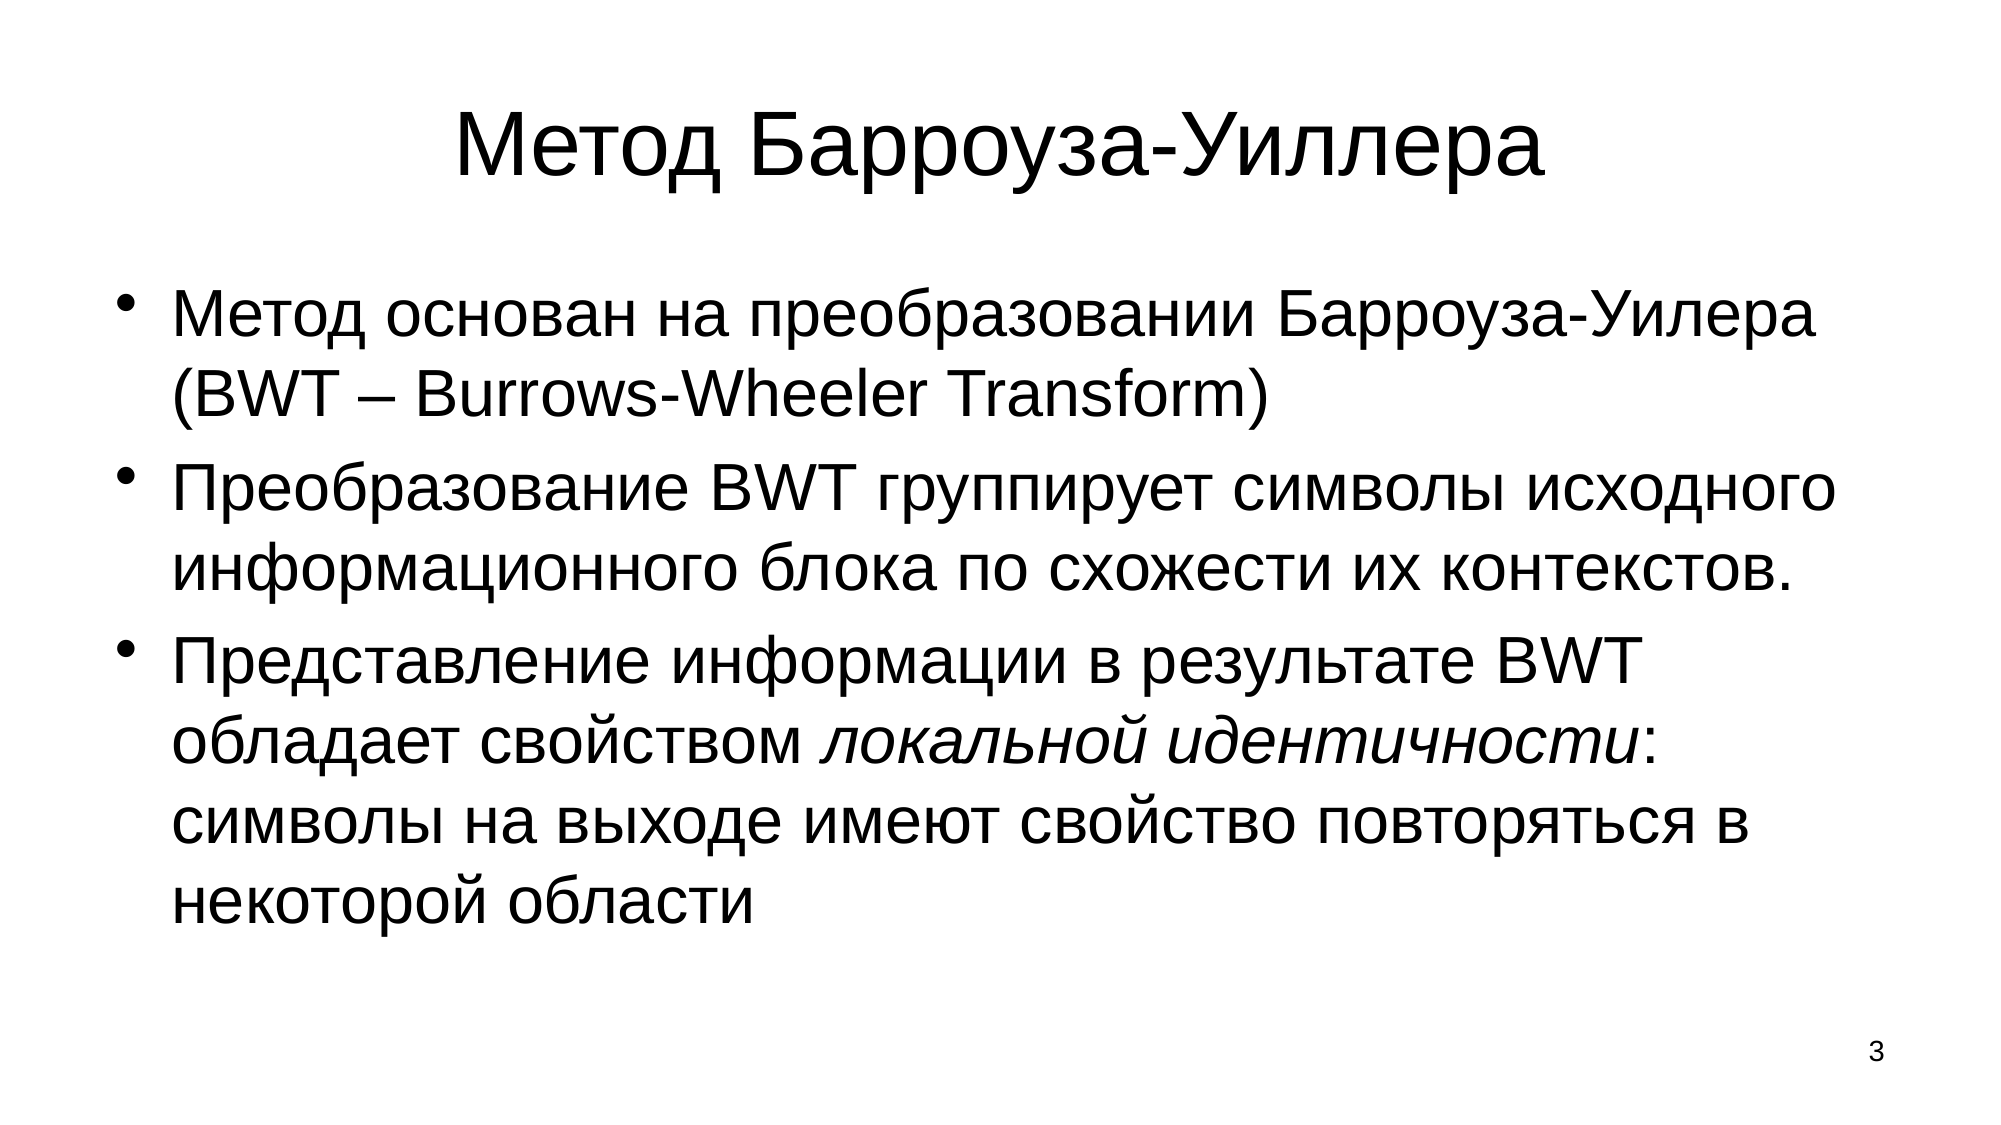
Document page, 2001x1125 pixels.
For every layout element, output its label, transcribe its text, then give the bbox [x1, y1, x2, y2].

slide_number 3 [1433, 1024, 1901, 1103]
list Метод основан на преобразовании Барроуза-Уилера (BWT – Burrows-Wheeler Transform) Преобразование BWT группирует символы исходного информационного блока по схожести их контекстов. Представление информации в результате BWT обладает свойством локальной идентичности: символы на выходе имеют свойство повторяться в некоторой области [99, 262, 1900, 1005]
title Метод Барроуза-Уиллера [99, 45, 1900, 233]
